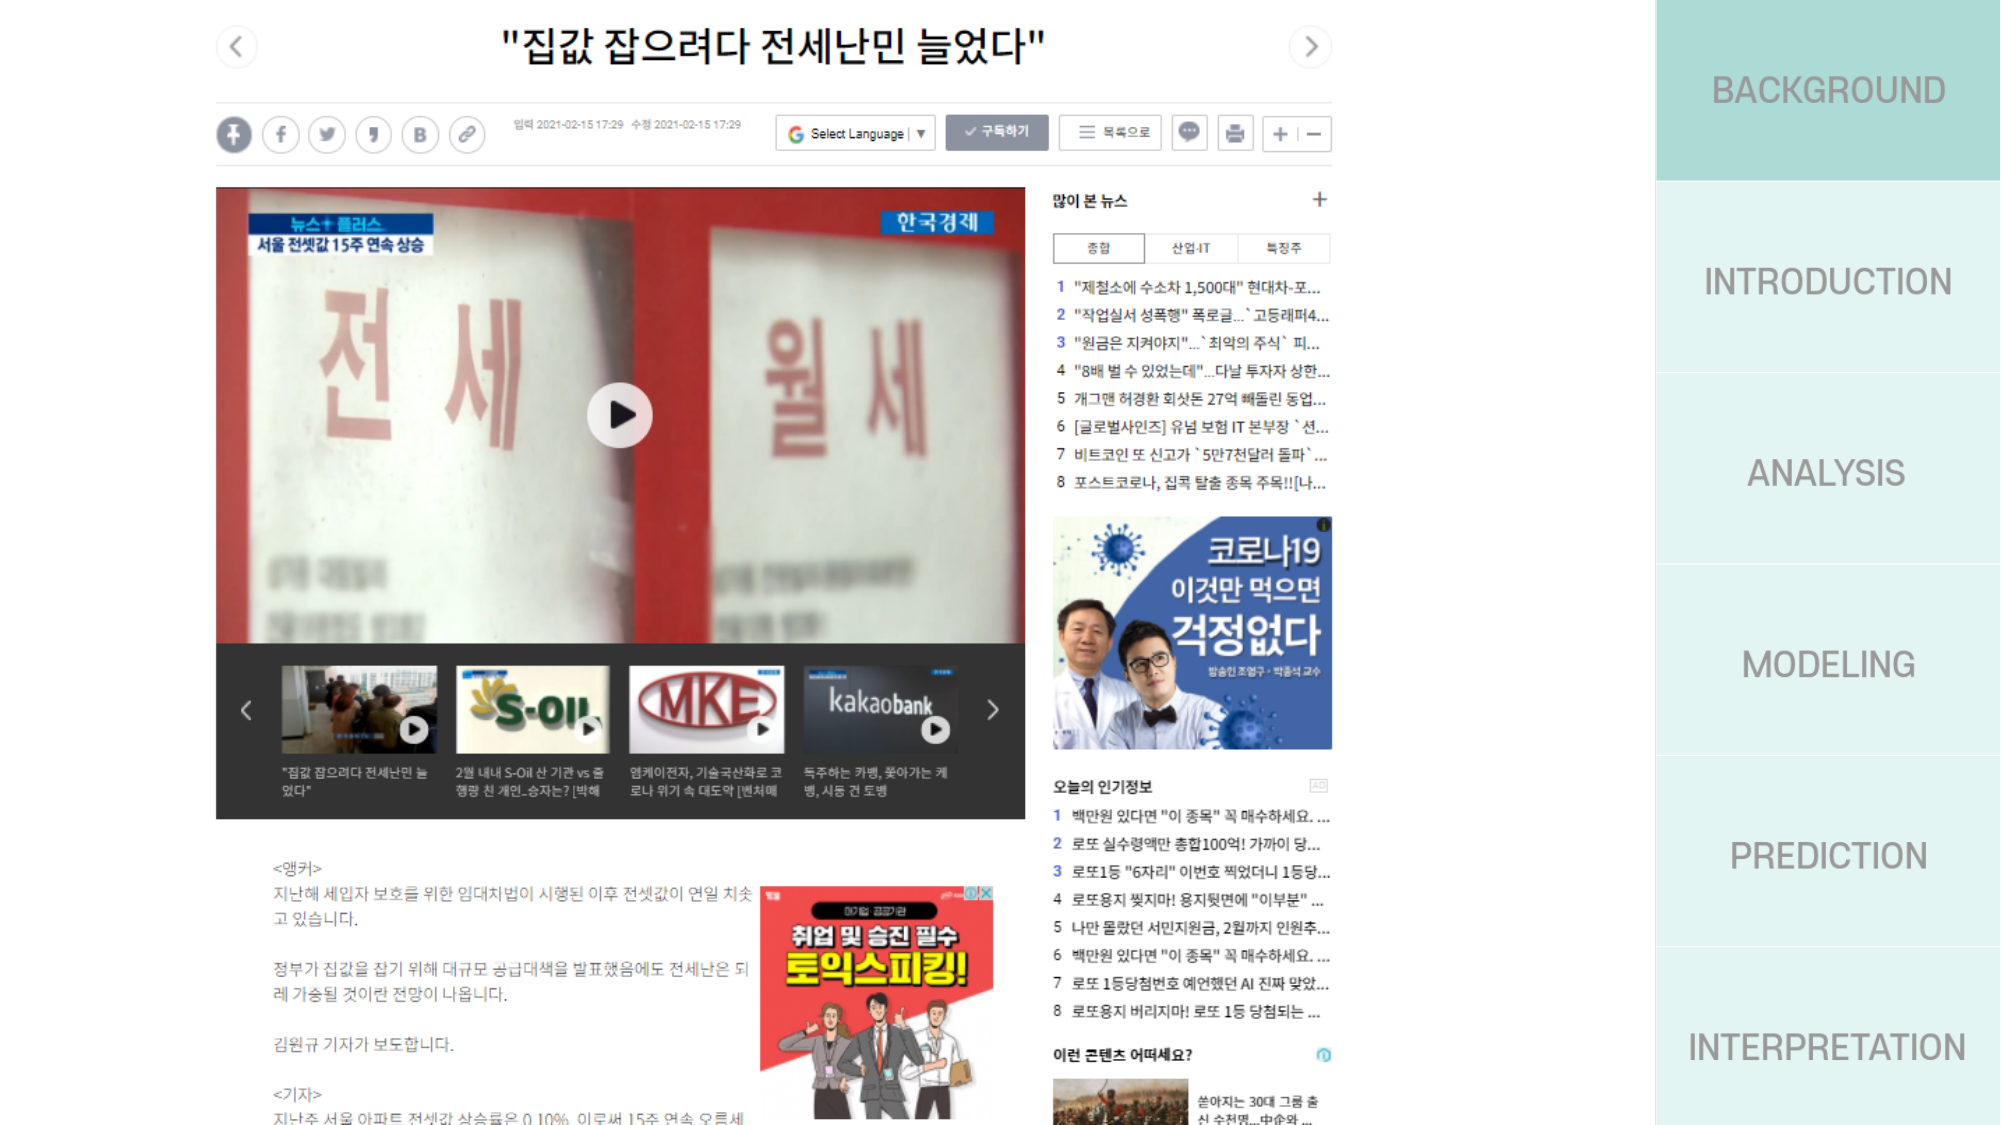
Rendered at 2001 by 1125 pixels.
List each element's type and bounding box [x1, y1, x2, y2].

picture [1484, 0, 2000, 1125]
picture [180, 0, 1356, 1125]
